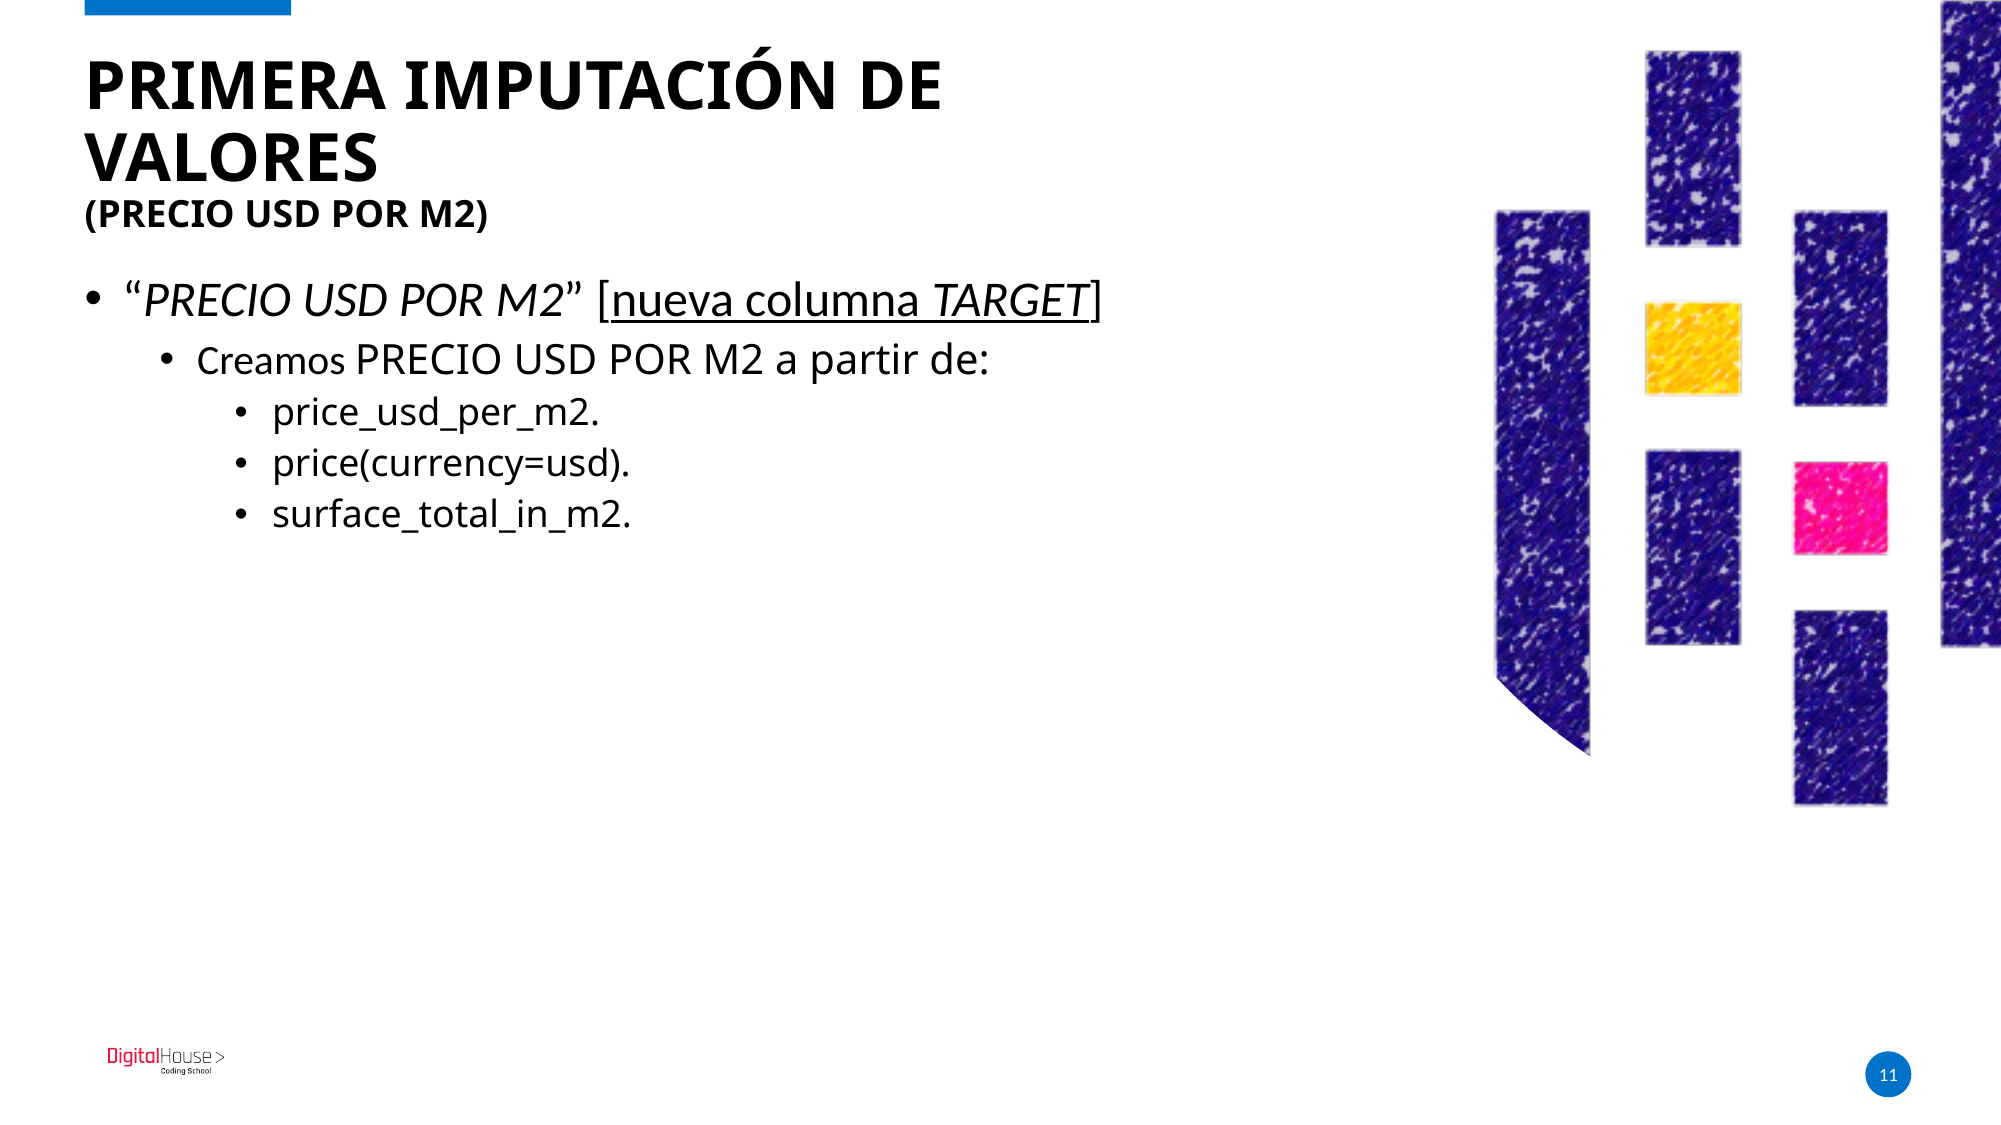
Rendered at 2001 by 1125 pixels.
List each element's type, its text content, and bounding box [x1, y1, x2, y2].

list “PRECIO USD POR M2” [nueva columna TARGET] Creamos PRECIO USD POR M2 a partir de: price_usd_per_m2. price(currency=usd). surface_total_in_m2. [84, 273, 1709, 1125]
title Primera IMPUTACIÓN DE VALORES (PRECIO USD POR M2) [84, 35, 1173, 253]
picture [1354, 0, 2001, 842]
slide_number 11 [1864, 1059, 1913, 1090]
